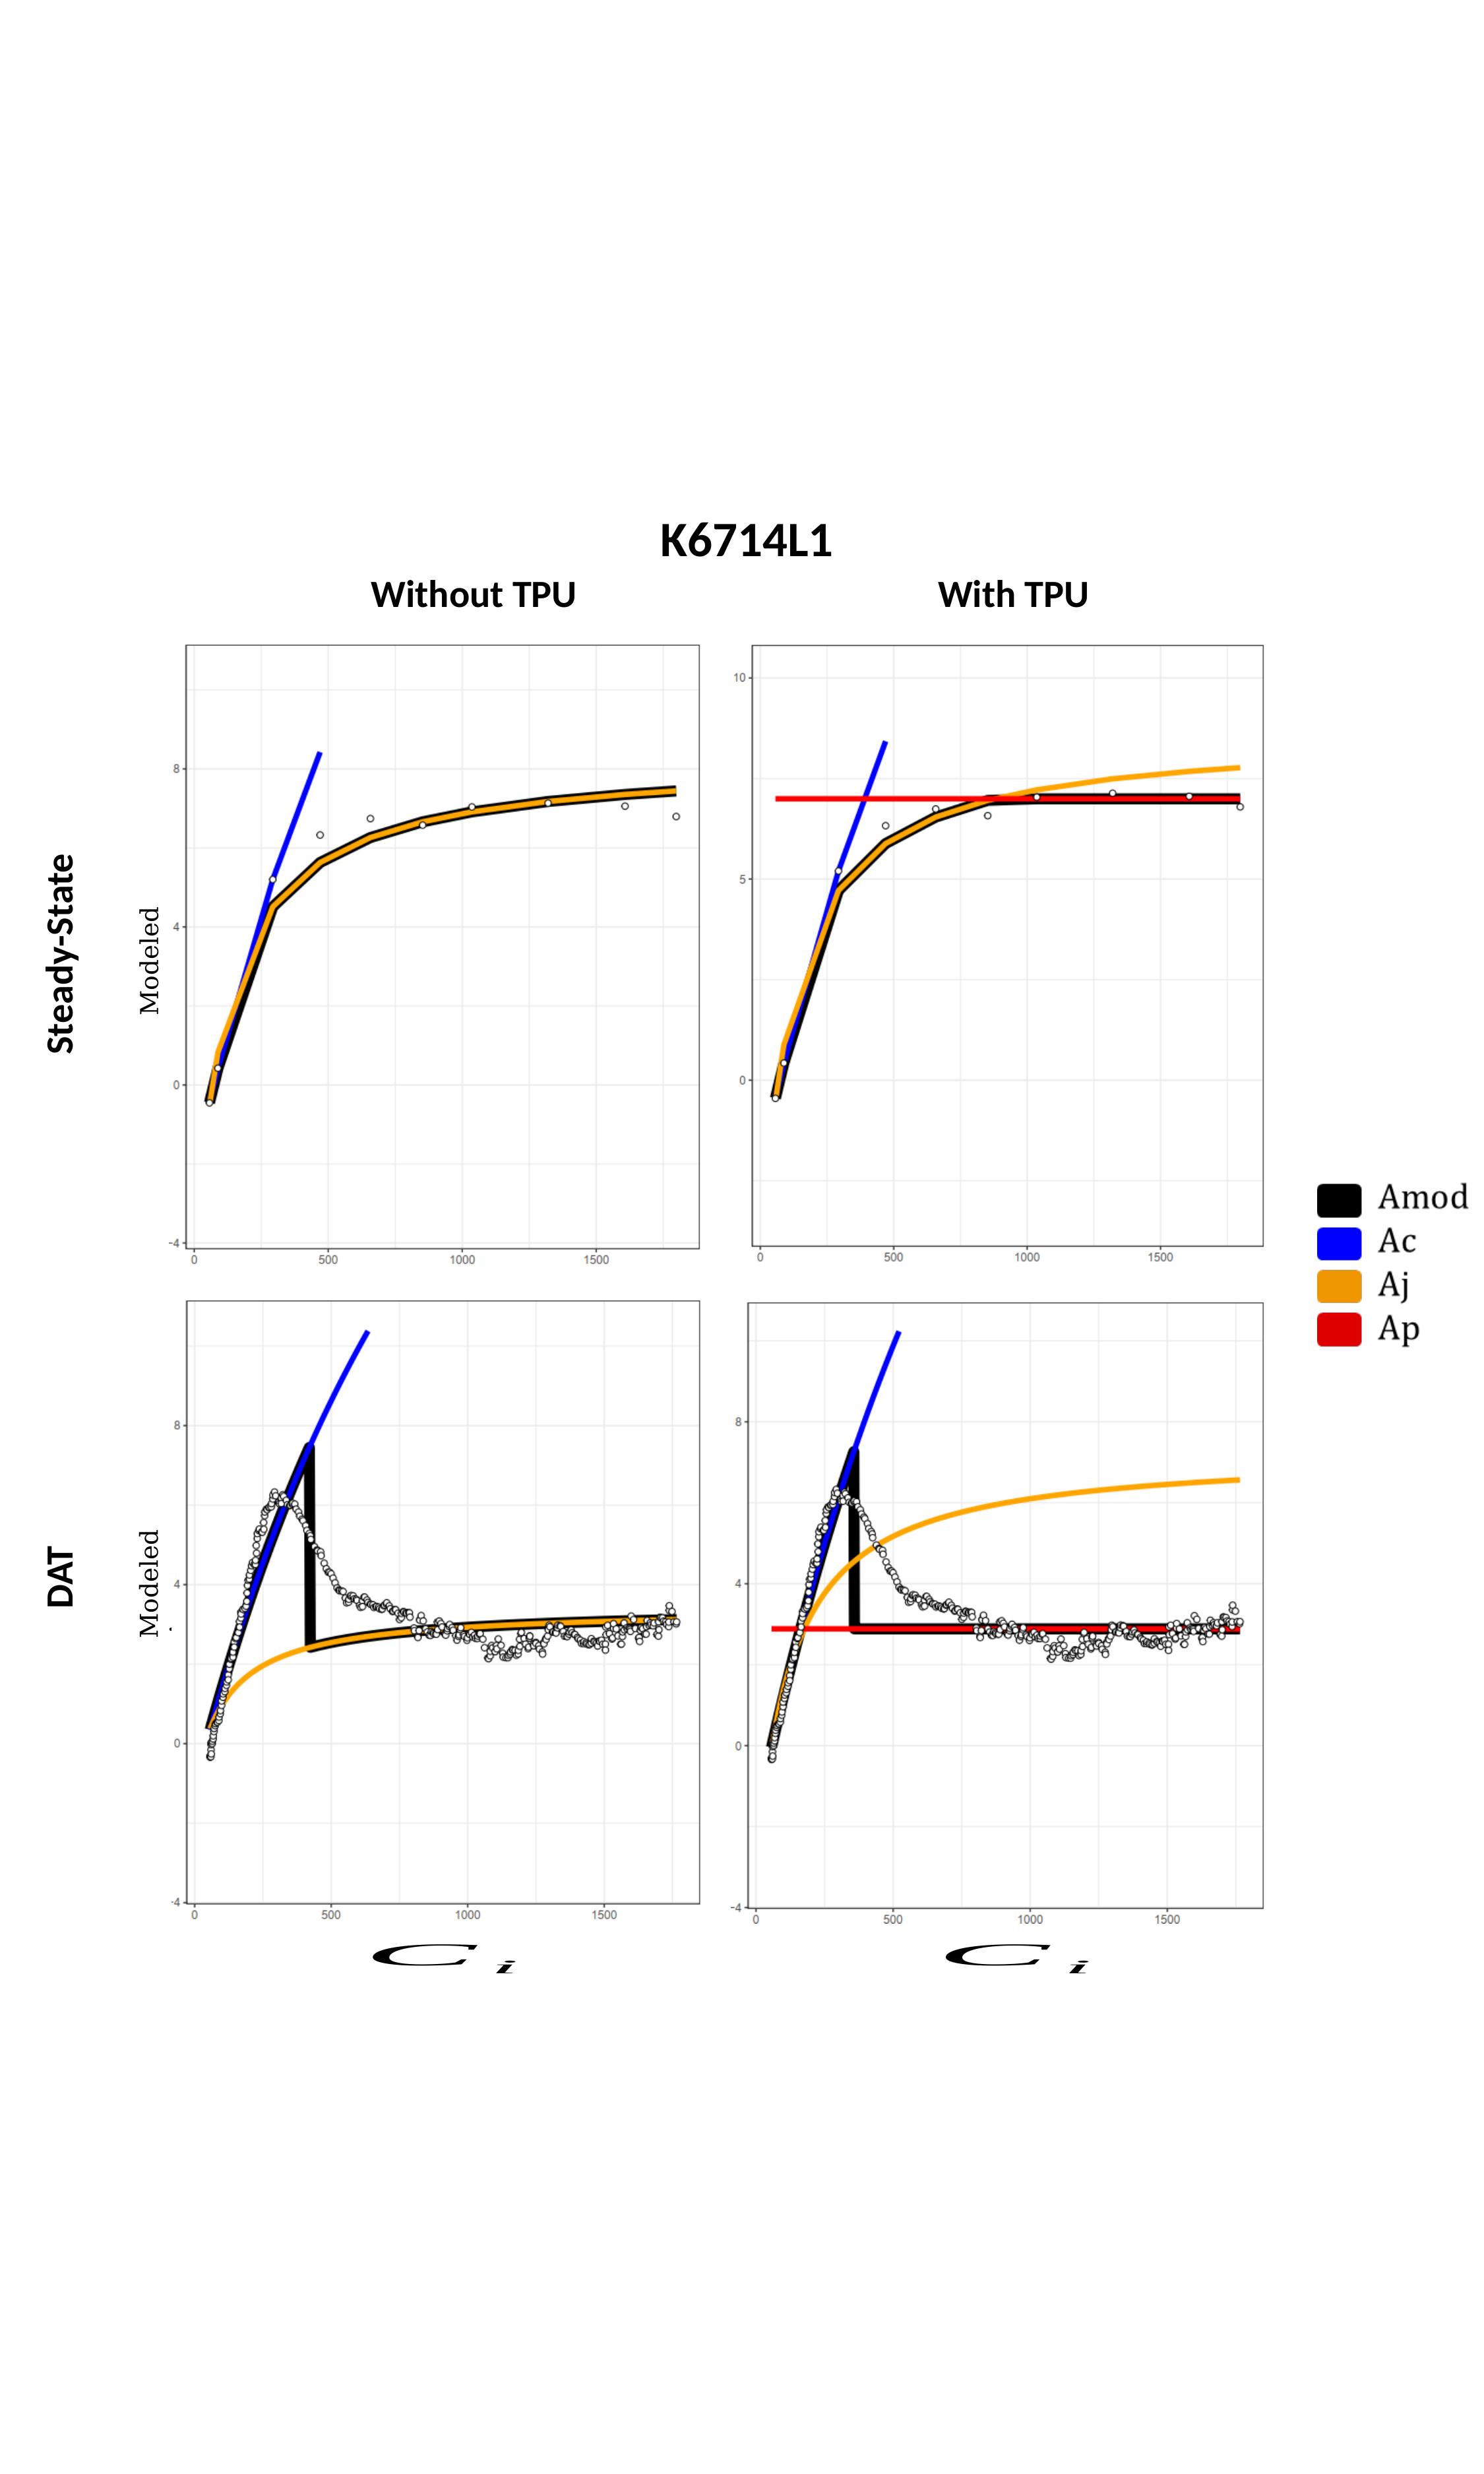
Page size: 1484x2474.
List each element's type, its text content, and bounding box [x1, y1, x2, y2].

picture [169, 642, 708, 1266]
text_box Modeled A [128, 1506, 171, 1649]
text_box Steady-State [29, 802, 86, 1107]
text_box Modeled A [128, 883, 169, 1025]
picture [1317, 1161, 1484, 1370]
picture [731, 1298, 1270, 1924]
text_box With TPU [893, 563, 1134, 620]
picture [731, 641, 1270, 1266]
text_box Without TPU [321, 563, 627, 620]
picture [171, 1298, 709, 1921]
text_box K6714L1 [594, 501, 900, 571]
text_box DAT [29, 1517, 86, 1637]
